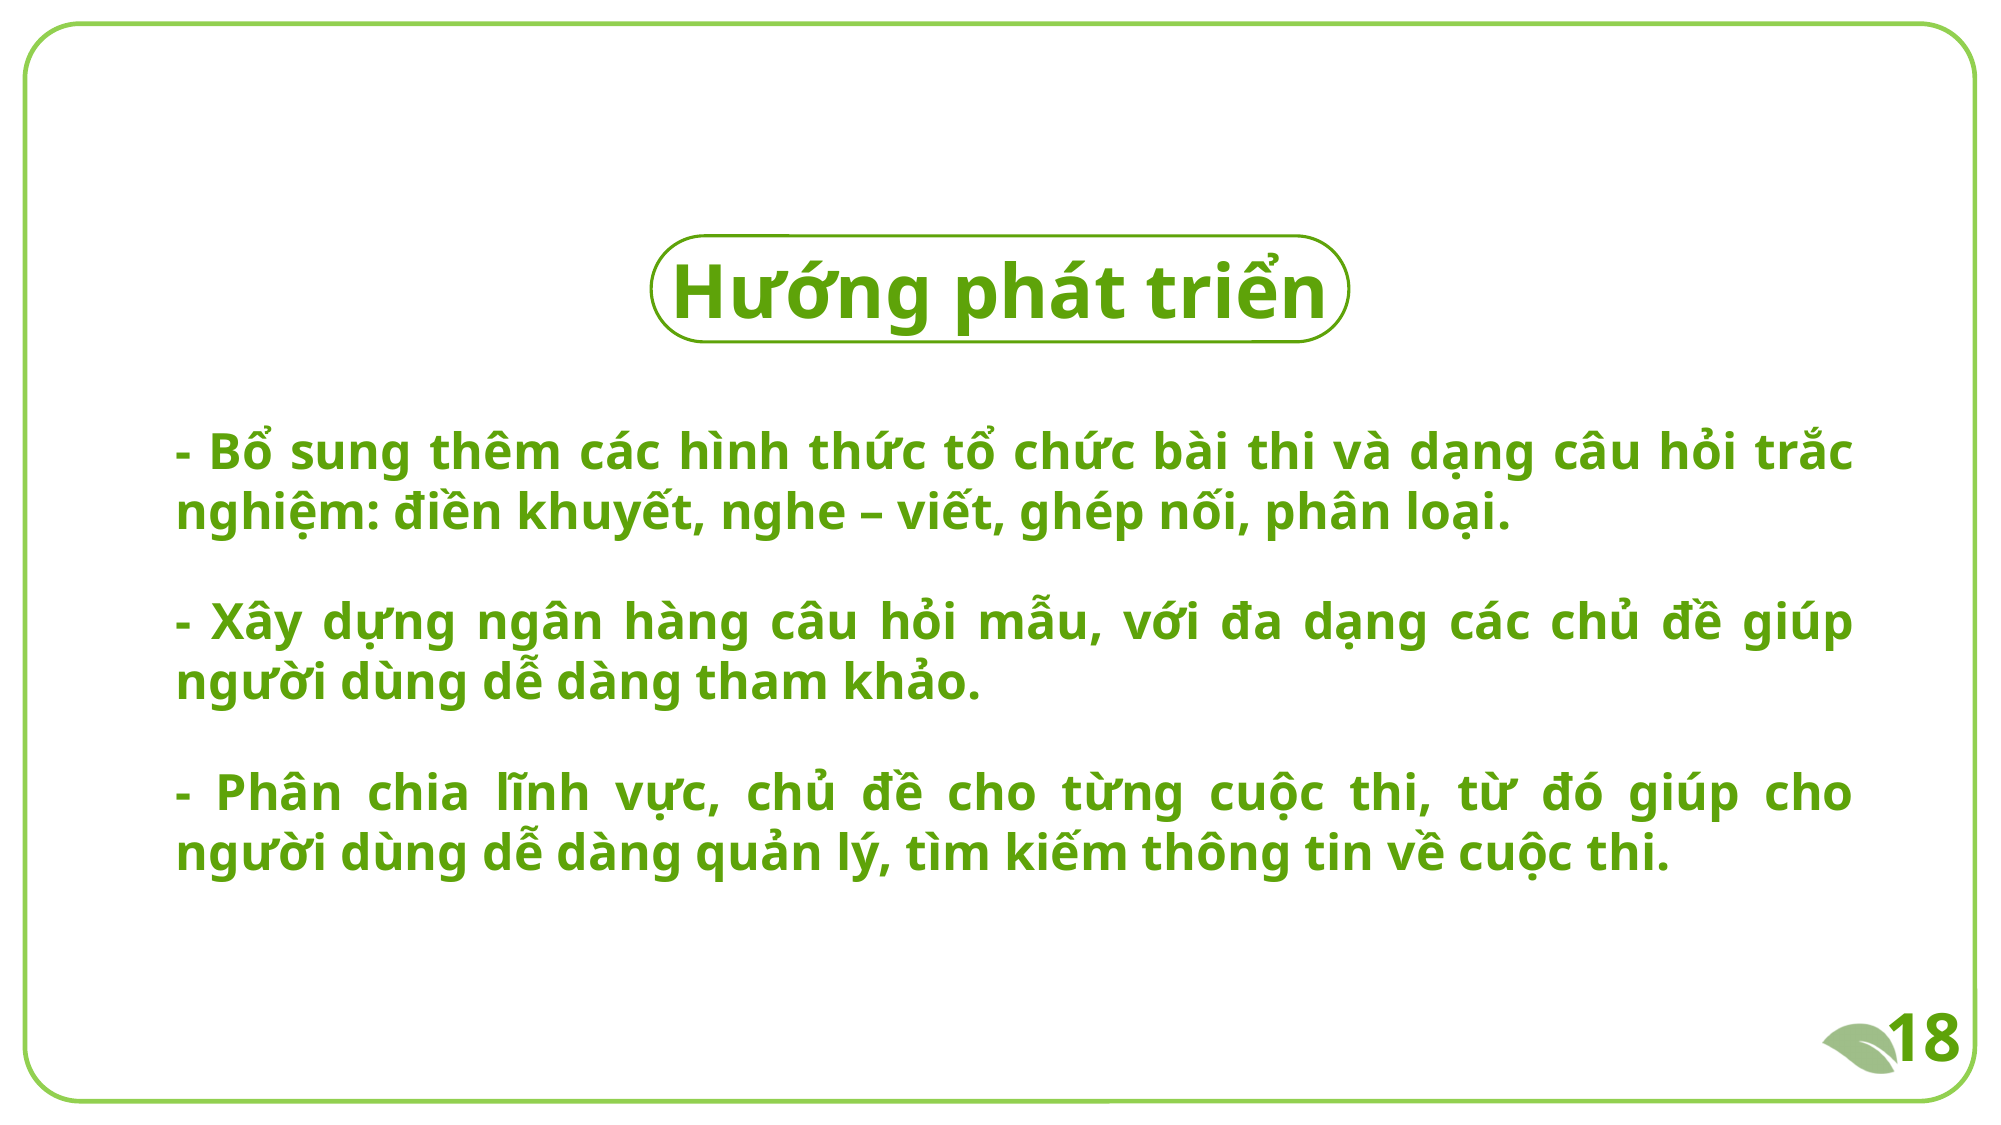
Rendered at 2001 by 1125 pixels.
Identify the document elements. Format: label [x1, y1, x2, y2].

text_box [23, 22, 1976, 1103]
text_box [160, 235, 1871, 890]
text_box [1816, 987, 1978, 1102]
